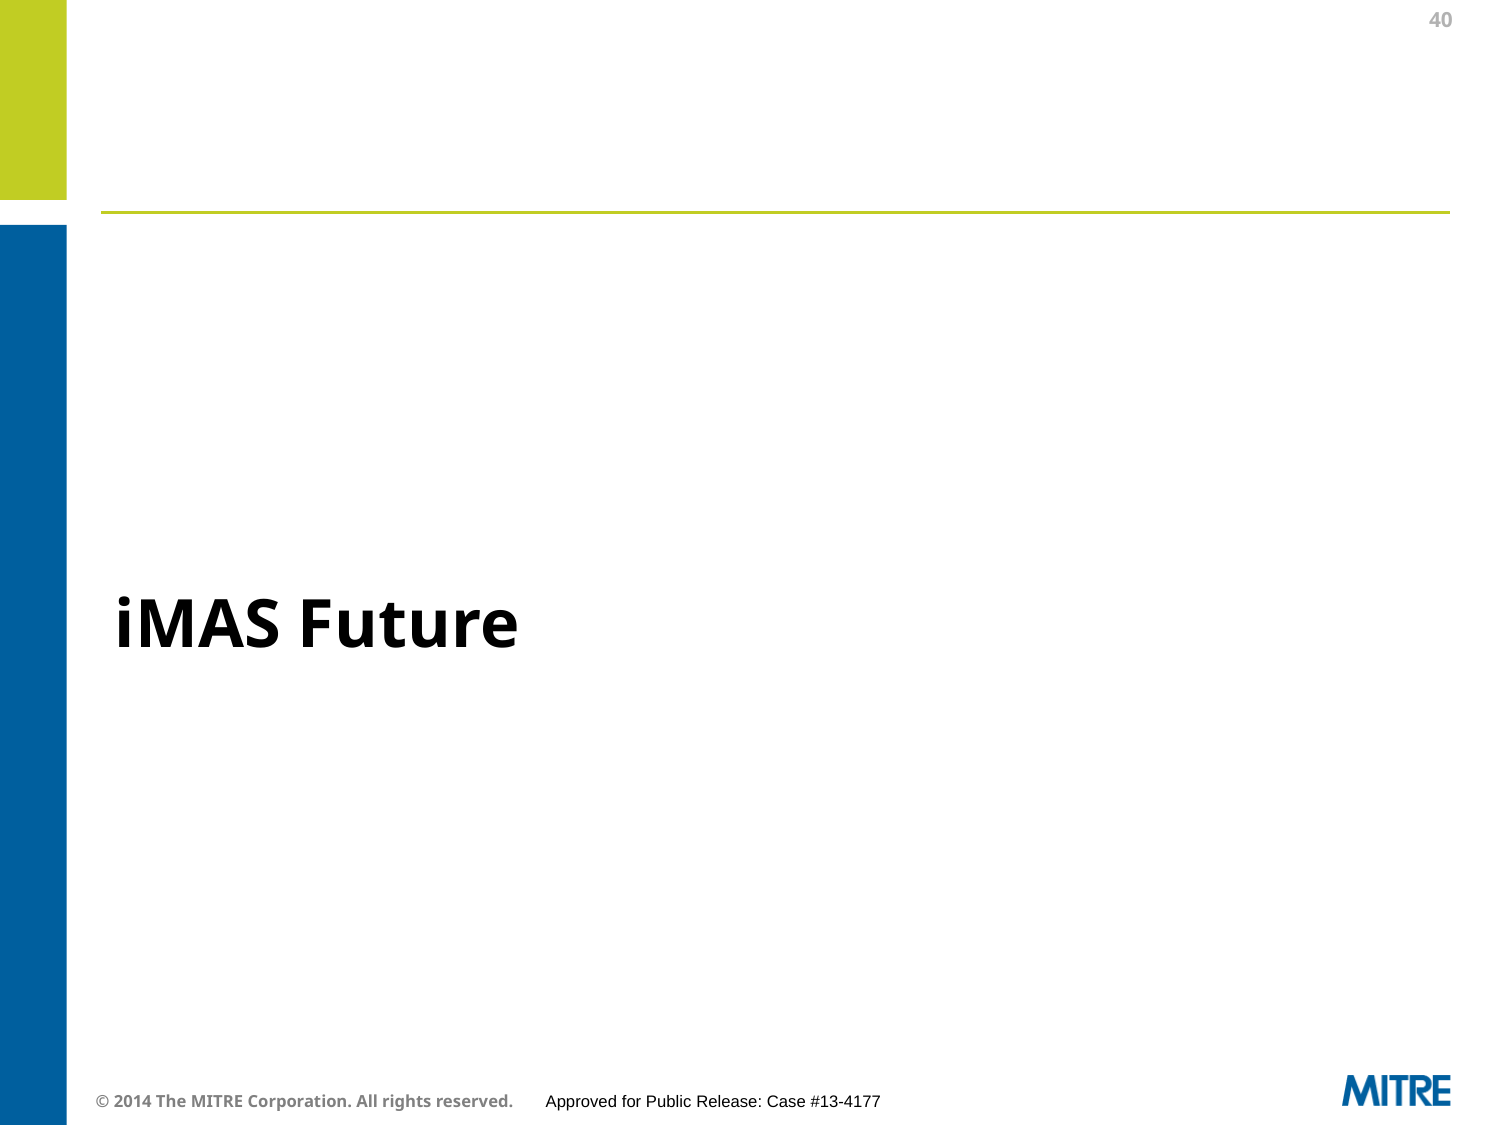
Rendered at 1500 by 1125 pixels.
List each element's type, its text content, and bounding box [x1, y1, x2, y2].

footer © 2014 The MITRE Corporation. All rights reserved. Approved for Public Release: Case #13-4177 [80, 1071, 1321, 1119]
picture [1342, 1072, 1453, 1113]
list iMAS Future [99, 573, 1450, 1005]
slide_number 40 [1386, 12, 1468, 43]
